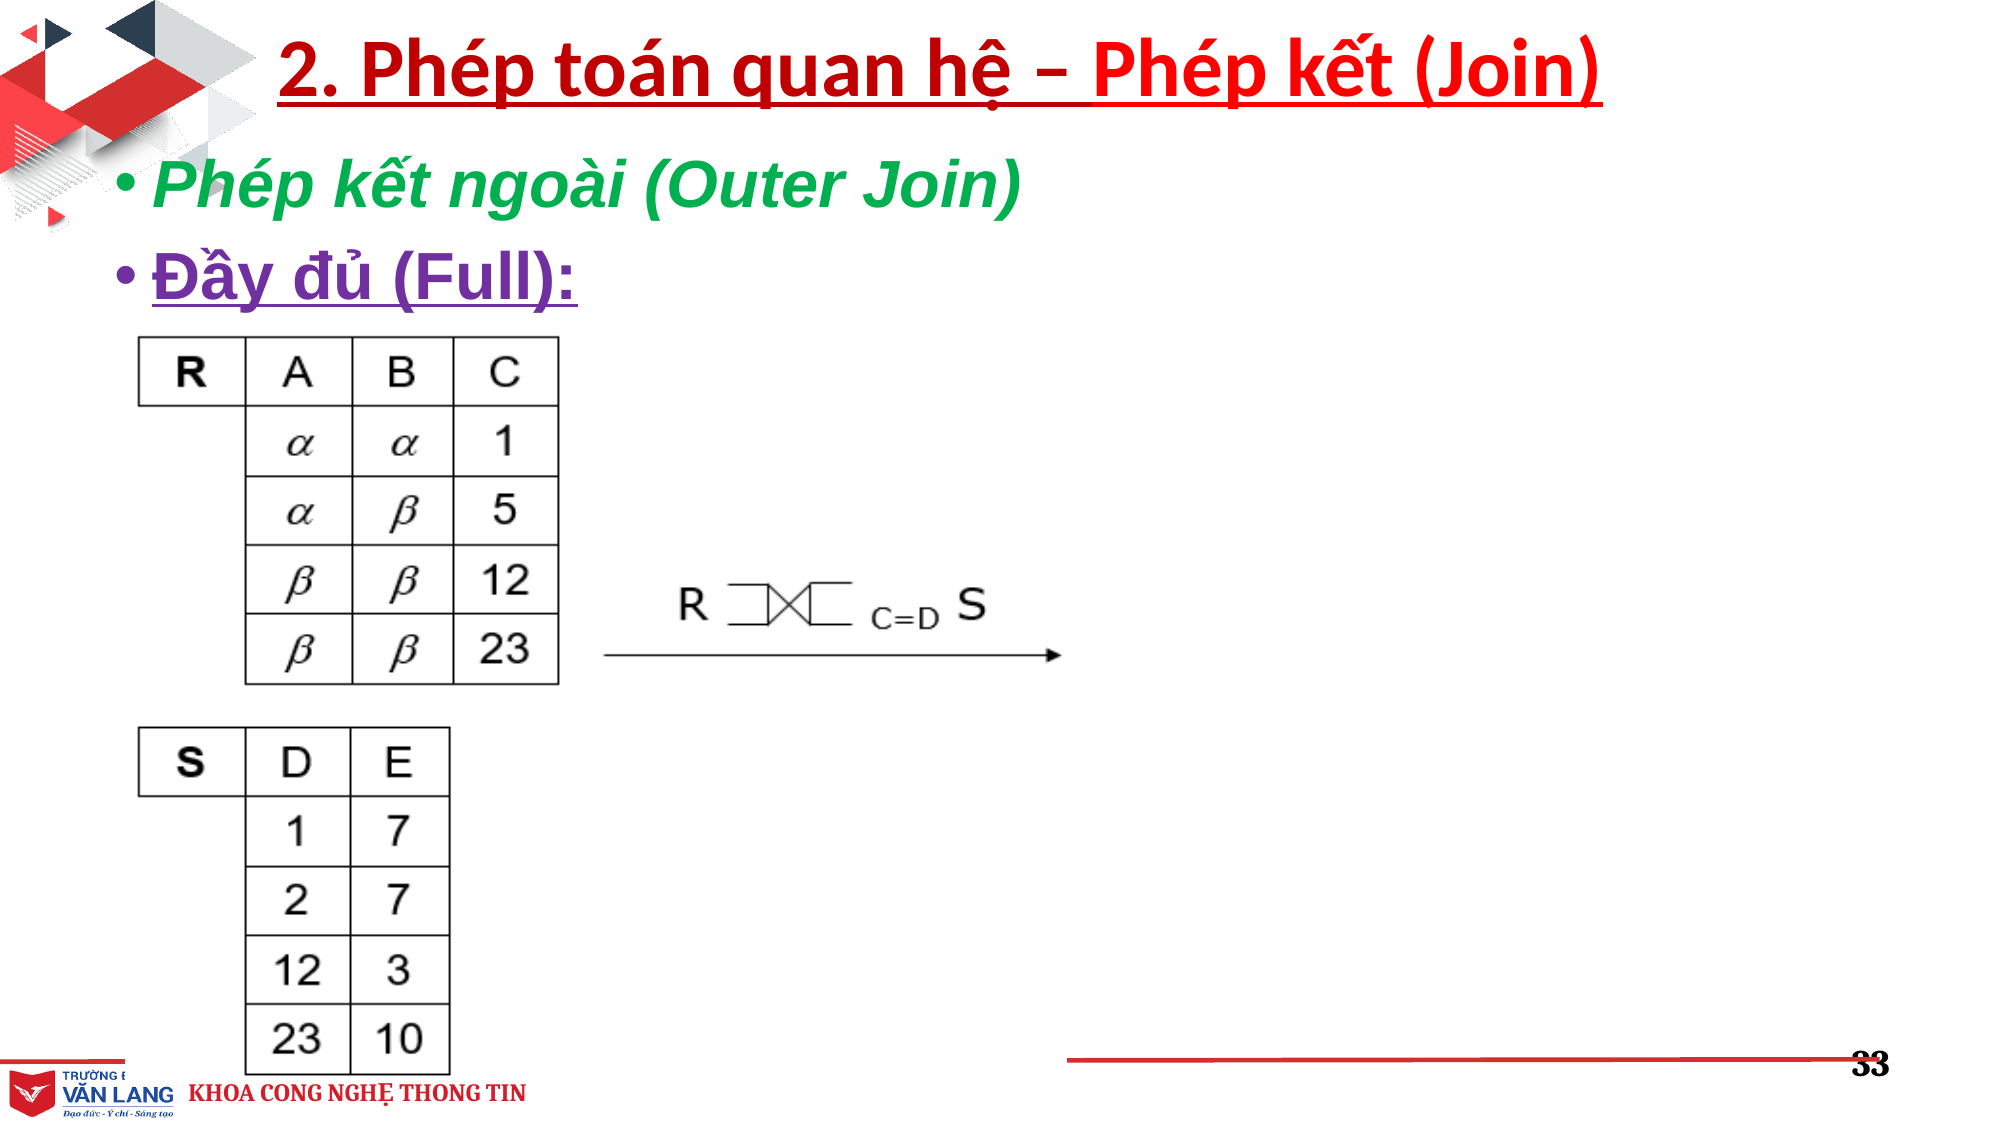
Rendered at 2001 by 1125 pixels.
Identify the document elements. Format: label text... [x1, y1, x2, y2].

picture [0, 0, 256, 233]
picture [8, 324, 1067, 1118]
title 2. Phép toán quan hệ – Phép kết (Join) [262, 17, 1738, 123]
list Phép kết ngoài (Outer Join) Đầy đủ (Full): [99, 142, 1900, 1029]
